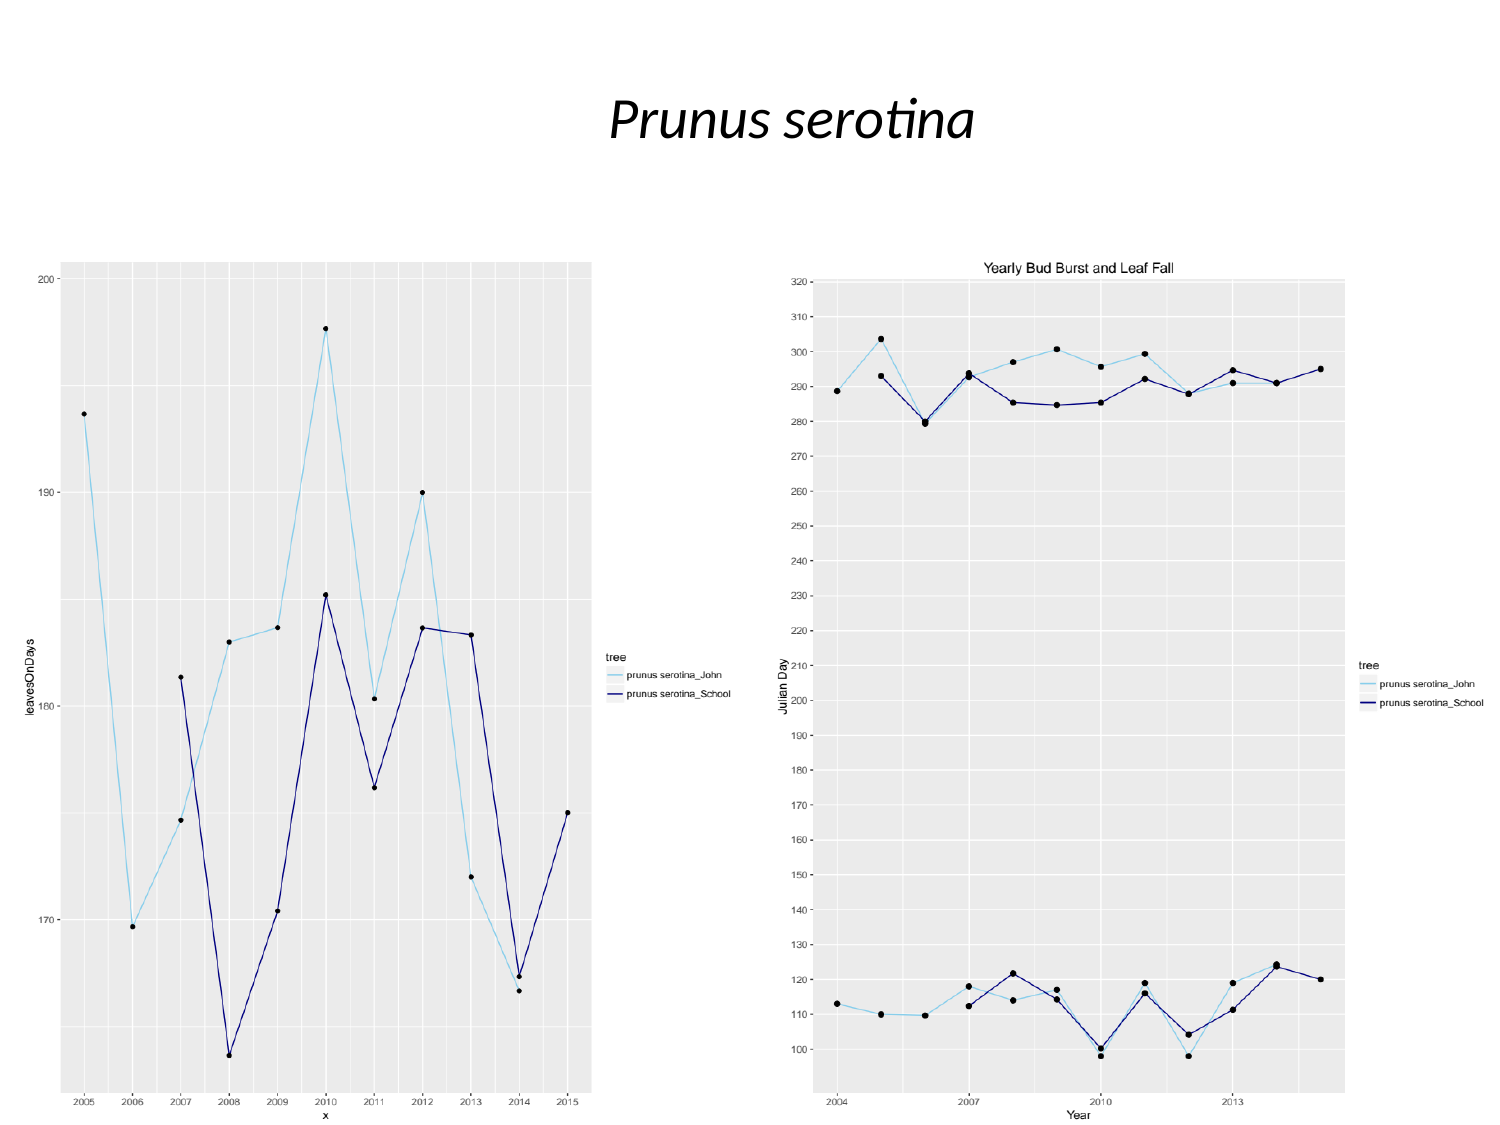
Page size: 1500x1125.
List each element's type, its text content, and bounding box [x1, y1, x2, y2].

text_box Prunus serotina [593, 73, 1006, 158]
picture [16, 256, 748, 1125]
picture [769, 256, 1500, 1125]
